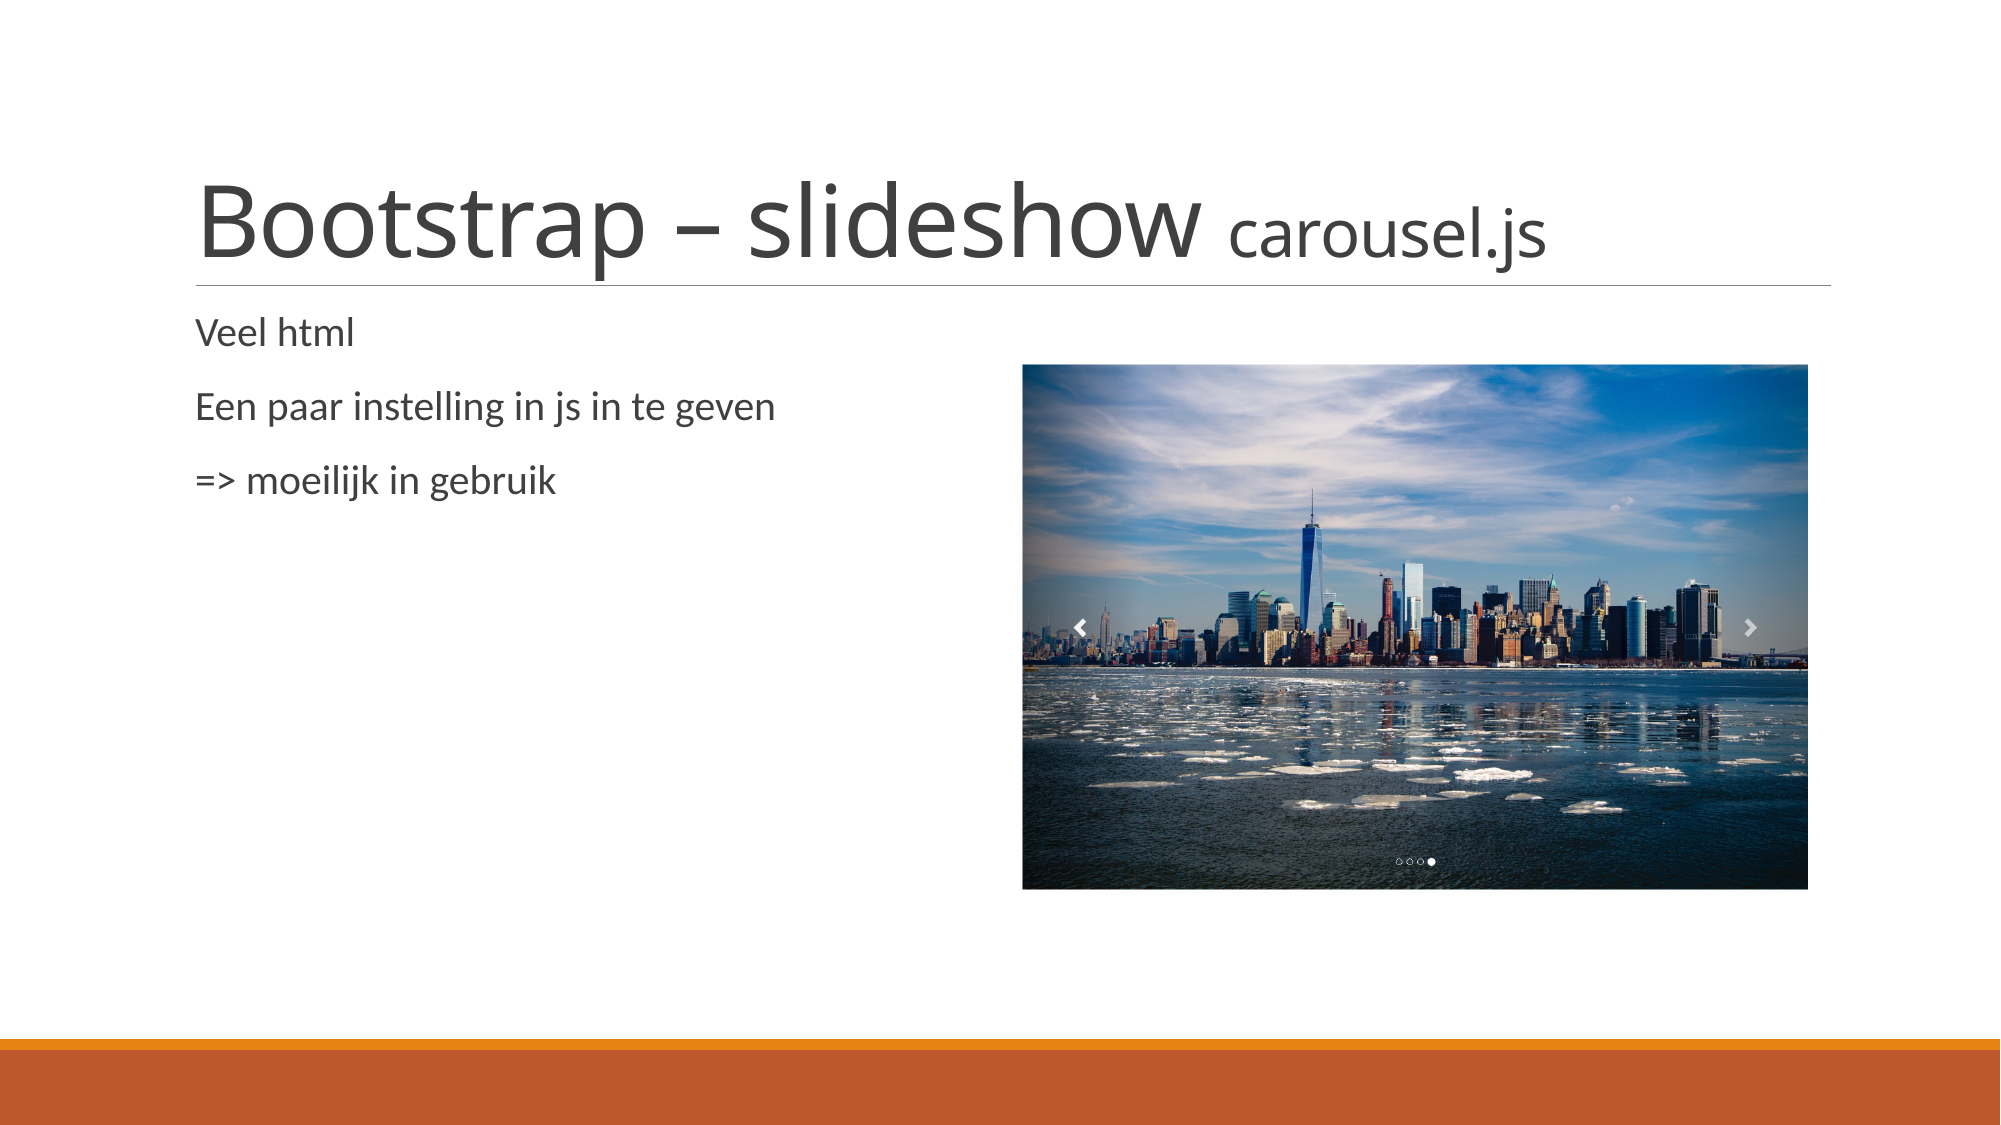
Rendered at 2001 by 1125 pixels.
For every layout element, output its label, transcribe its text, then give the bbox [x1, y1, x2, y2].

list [1019, 361, 1831, 904]
title Bootstrap – slideshow carousel.js [180, 47, 1830, 285]
list Veel html Een paar instelling in js in te geven => moeilijk in gebruik [180, 302, 990, 963]
